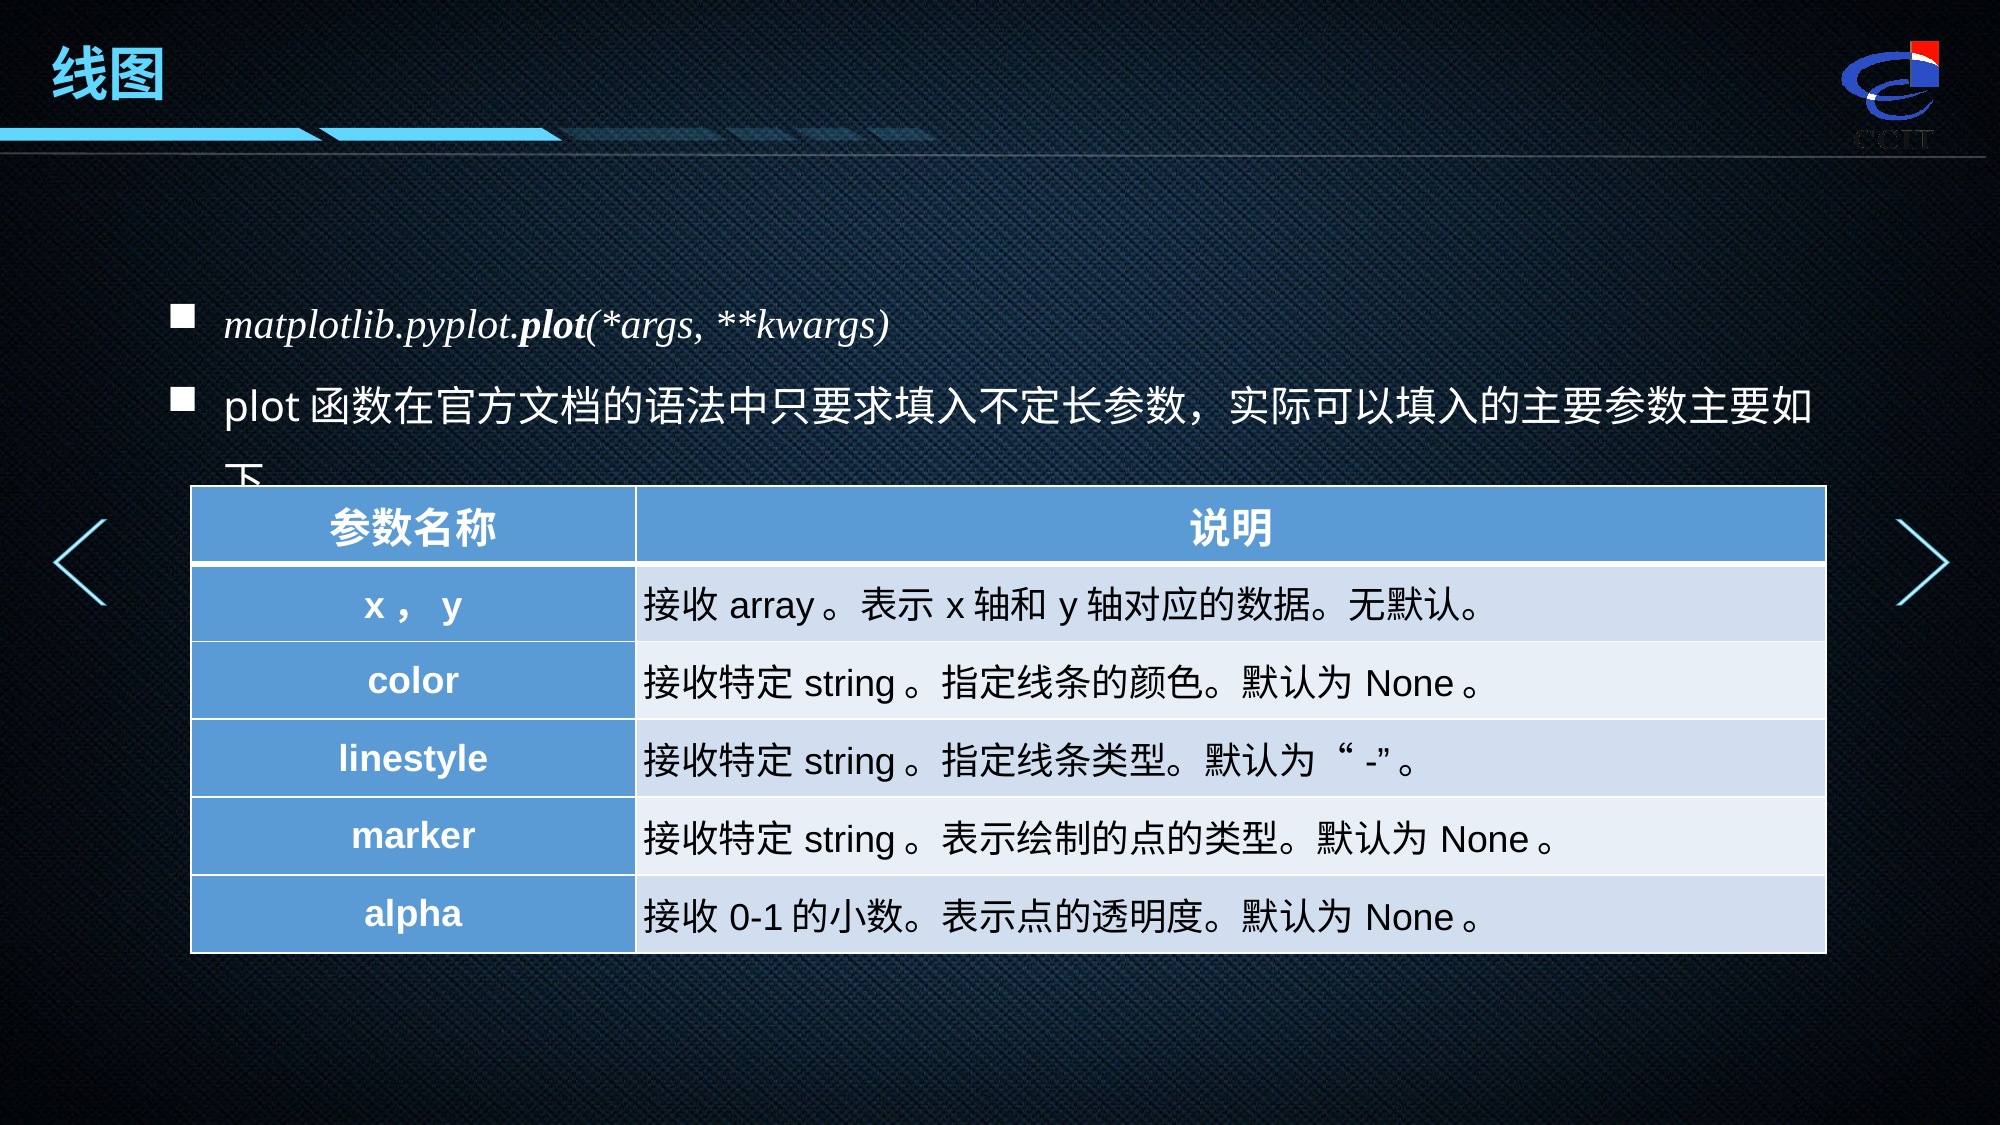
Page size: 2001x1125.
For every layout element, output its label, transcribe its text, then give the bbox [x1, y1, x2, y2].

table_header 说明 [637, 487, 1825, 561]
table_cell linestyle [192, 720, 635, 796]
table_cell 接收array。表示x轴和y轴对应的数据。无默认。 [637, 567, 1825, 641]
text_box 线图 [35, 29, 475, 115]
table_cell alpha [192, 876, 635, 952]
text_box matplotlib.pyplot.plot(*args, **kwargs) plot函数在官方文档的语法中只要求填入不定长参数，实际可以填入的主要参数主要如下。 [152, 263, 1865, 513]
table_cell marker [192, 798, 635, 874]
table_cell 接收特定string。指定线条类型。默认为“-”。 [637, 720, 1825, 796]
table_cell 接收0-1的小数。表示点的透明度。默认为None。 [637, 876, 1825, 952]
table_cell color [192, 642, 635, 718]
table_header 参数名称 [192, 487, 635, 561]
picture [0, 0, 2000, 1125]
table_cell x，y [192, 567, 635, 641]
table_cell 接收特定string。表示绘制的点的类型。默认为None。 [637, 798, 1825, 874]
text_box 谢谢观看！ [0, 152, 1987, 159]
table_cell 接收特定string。指定线条的颜色。默认为None。 [637, 642, 1825, 718]
